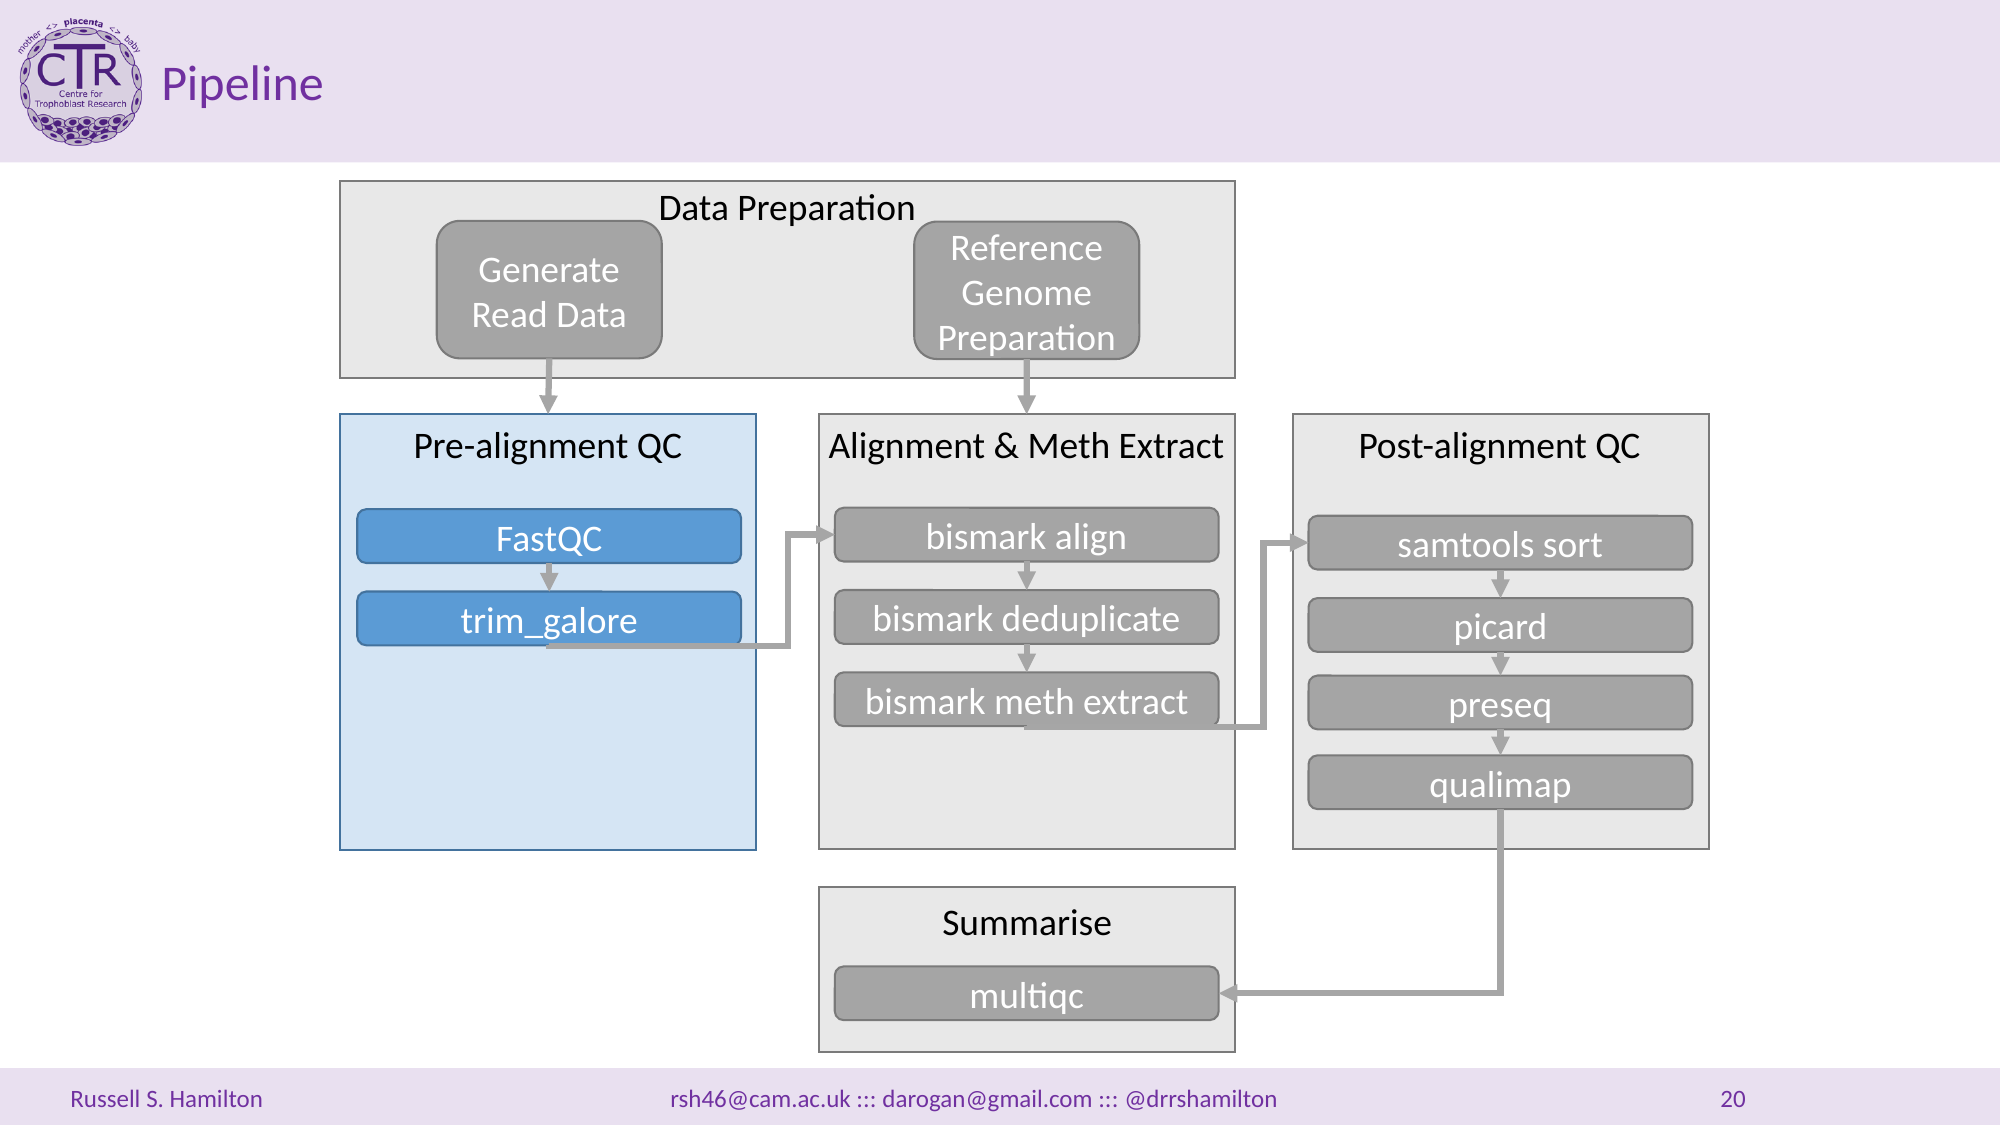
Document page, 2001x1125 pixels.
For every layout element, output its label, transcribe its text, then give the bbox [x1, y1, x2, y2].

text_box preseq [1307, 674, 1694, 731]
text_box [818, 474, 1236, 533]
text_box [0, 0, 2000, 163]
text_box [818, 886, 1236, 1053]
text_box [339, 180, 643, 379]
text_box qualimap [1308, 754, 1694, 811]
text_box [552, 236, 1023, 379]
text_box Summarise [927, 890, 1128, 951]
text_box FastQC [356, 508, 636, 565]
text_box Pipeline [146, 43, 339, 118]
text_box bismark align [833, 506, 1075, 563]
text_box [1075, 493, 1260, 776]
text_box [0, 1067, 2000, 1125]
picture [11, 16, 146, 146]
text_box Data Preparation [643, 175, 931, 236]
text_box Generate Read Data [435, 219, 663, 360]
text_box picard [1307, 597, 1694, 653]
text_box [1292, 413, 1710, 850]
text_box trim_galore [356, 590, 636, 647]
text_box multiqc [833, 965, 1220, 1022]
text_box Post-alignment QC [1343, 414, 1656, 474]
text_box [818, 537, 1236, 850]
text_box Russell S. Hamilton rsh46@cam.ac.uk ::: darogan@gmail.com ::: @drrshamilton 20 [55, 1074, 1910, 1120]
text_box Pre-alignment QC [398, 414, 698, 474]
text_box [636, 447, 748, 733]
text_box bismark meth extract [833, 671, 1075, 728]
text_box bismark deduplicate [833, 588, 1075, 645]
text_box Alignment & Meth Extract [813, 414, 1240, 474]
text_box samtools sort [1307, 514, 1694, 571]
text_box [1267, 760, 1452, 1043]
text_box Reference Genome Preparation [913, 220, 1141, 361]
text_box [339, 413, 757, 851]
text_box [931, 180, 1236, 379]
